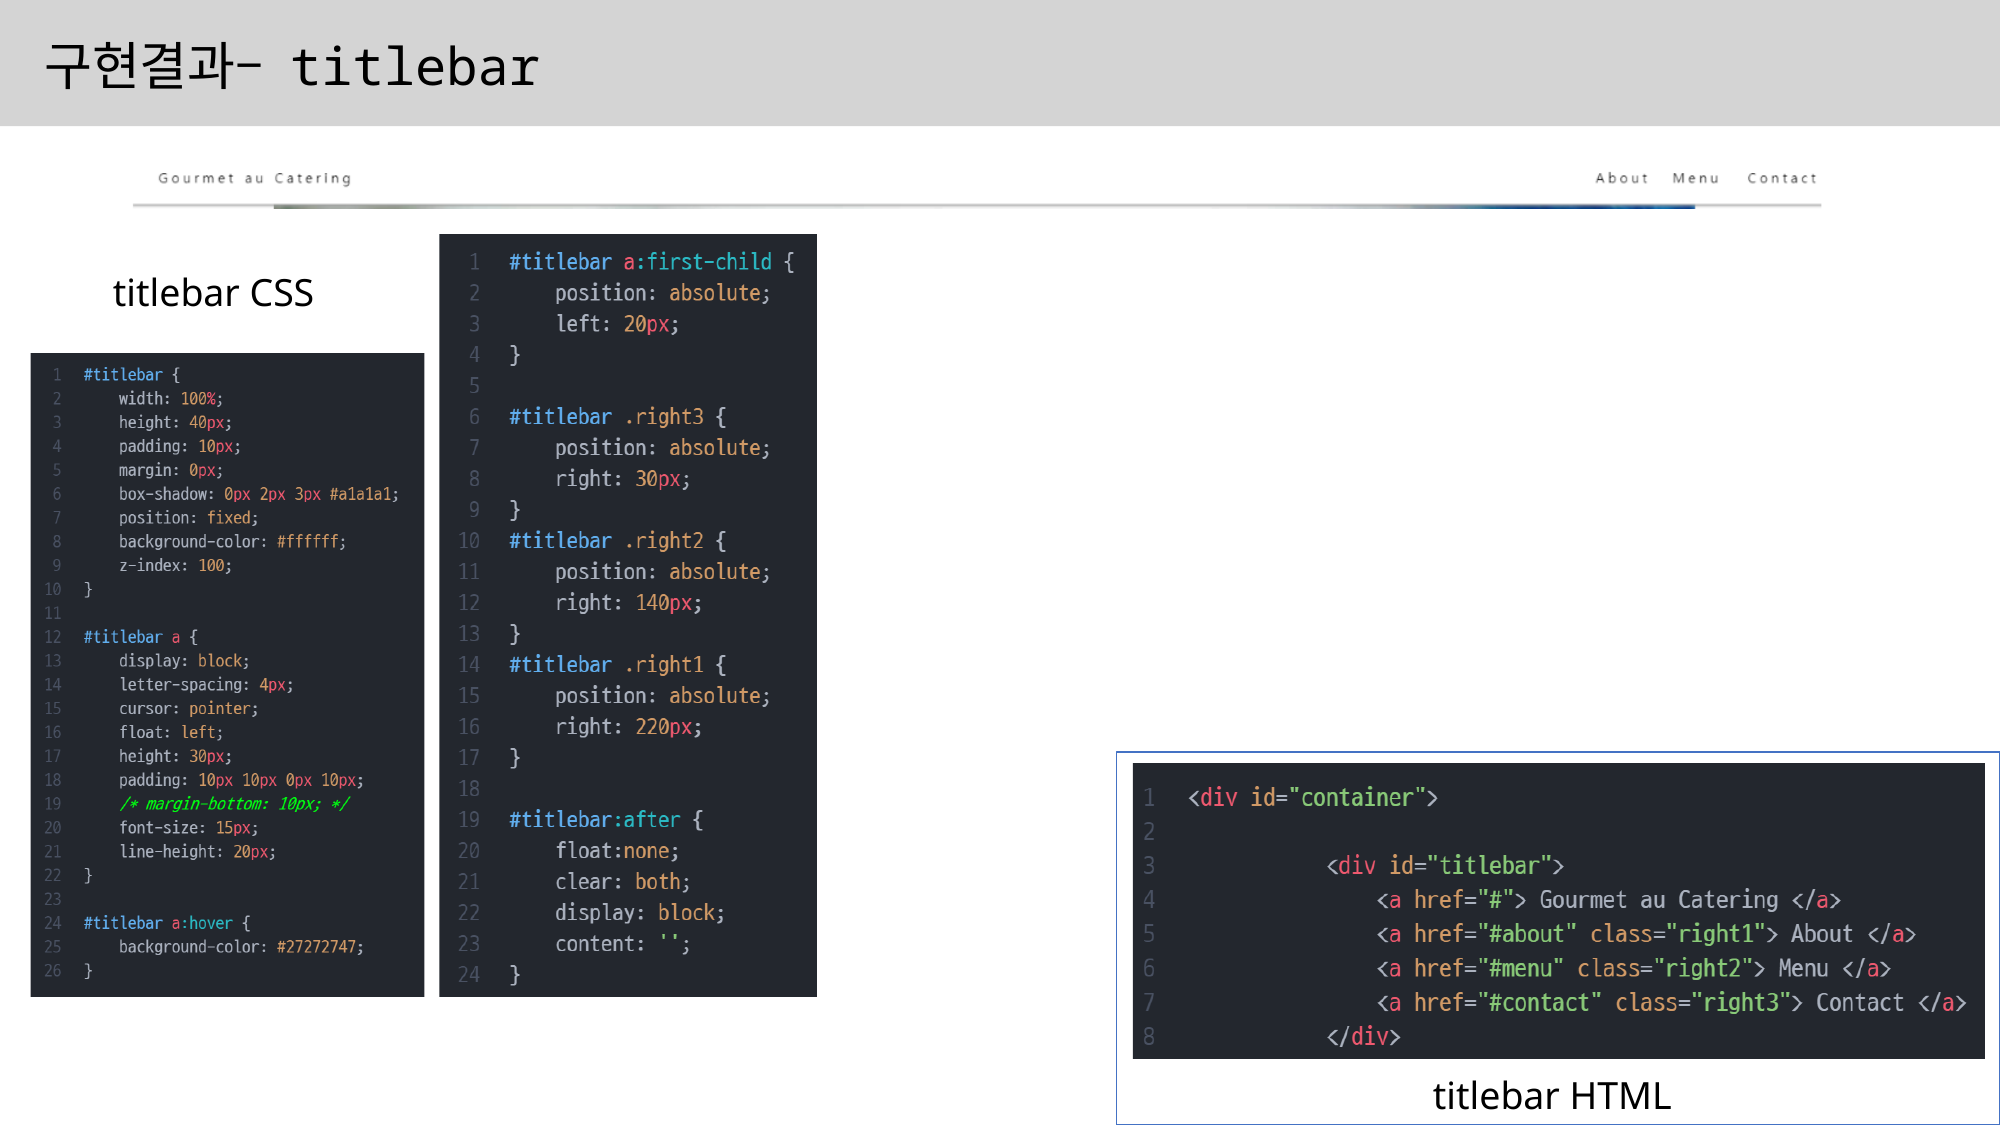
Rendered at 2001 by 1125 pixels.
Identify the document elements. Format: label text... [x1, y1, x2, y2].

text_box [0, 0, 2000, 127]
picture [132, 151, 1822, 209]
text_box titlebar CSS [98, 261, 439, 321]
picture [30, 353, 425, 997]
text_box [439, 234, 851, 1060]
text_box [1116, 752, 2000, 1125]
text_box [1132, 763, 1985, 1125]
text_box 구현결과– titlebar [29, 25, 955, 103]
